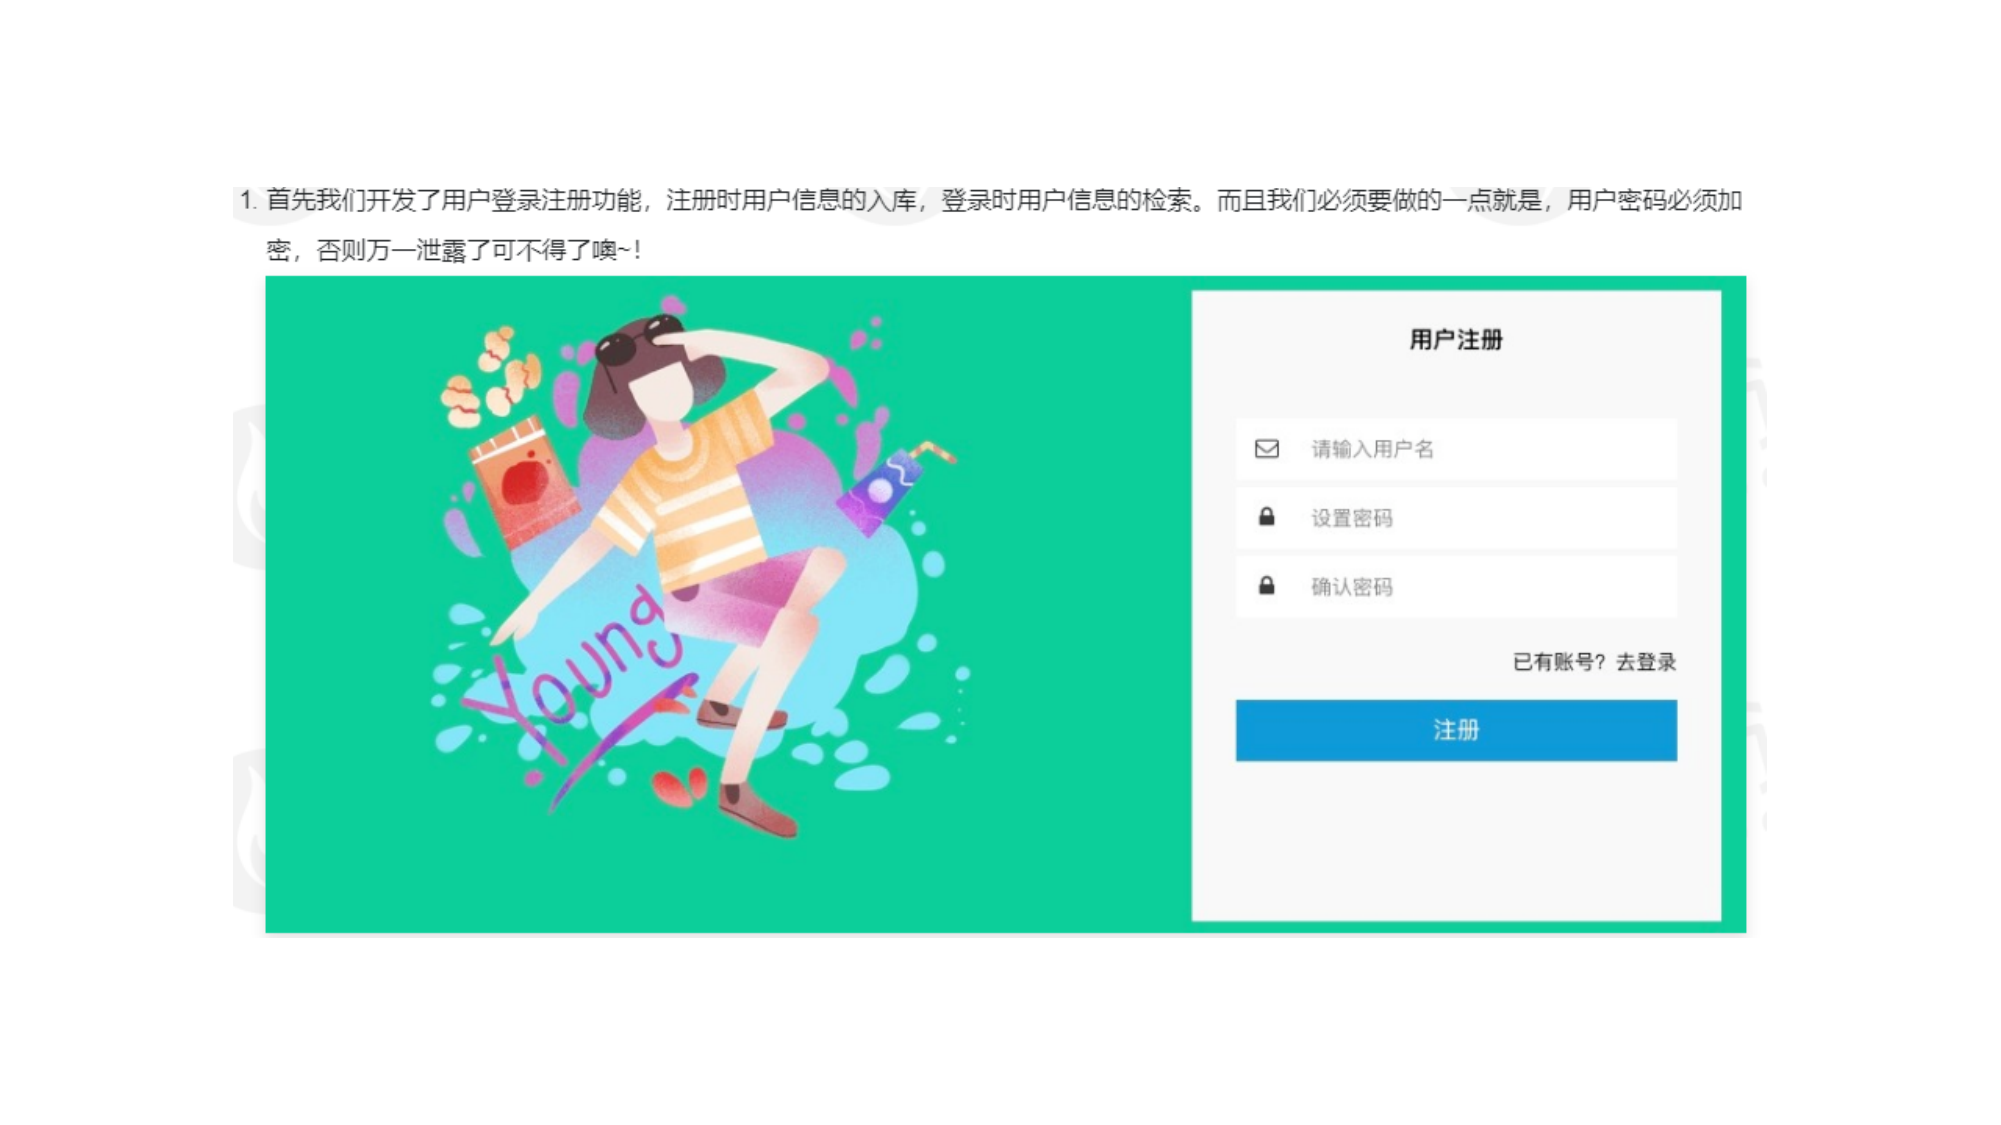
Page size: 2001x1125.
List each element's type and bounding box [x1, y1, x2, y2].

picture [233, 187, 1767, 938]
